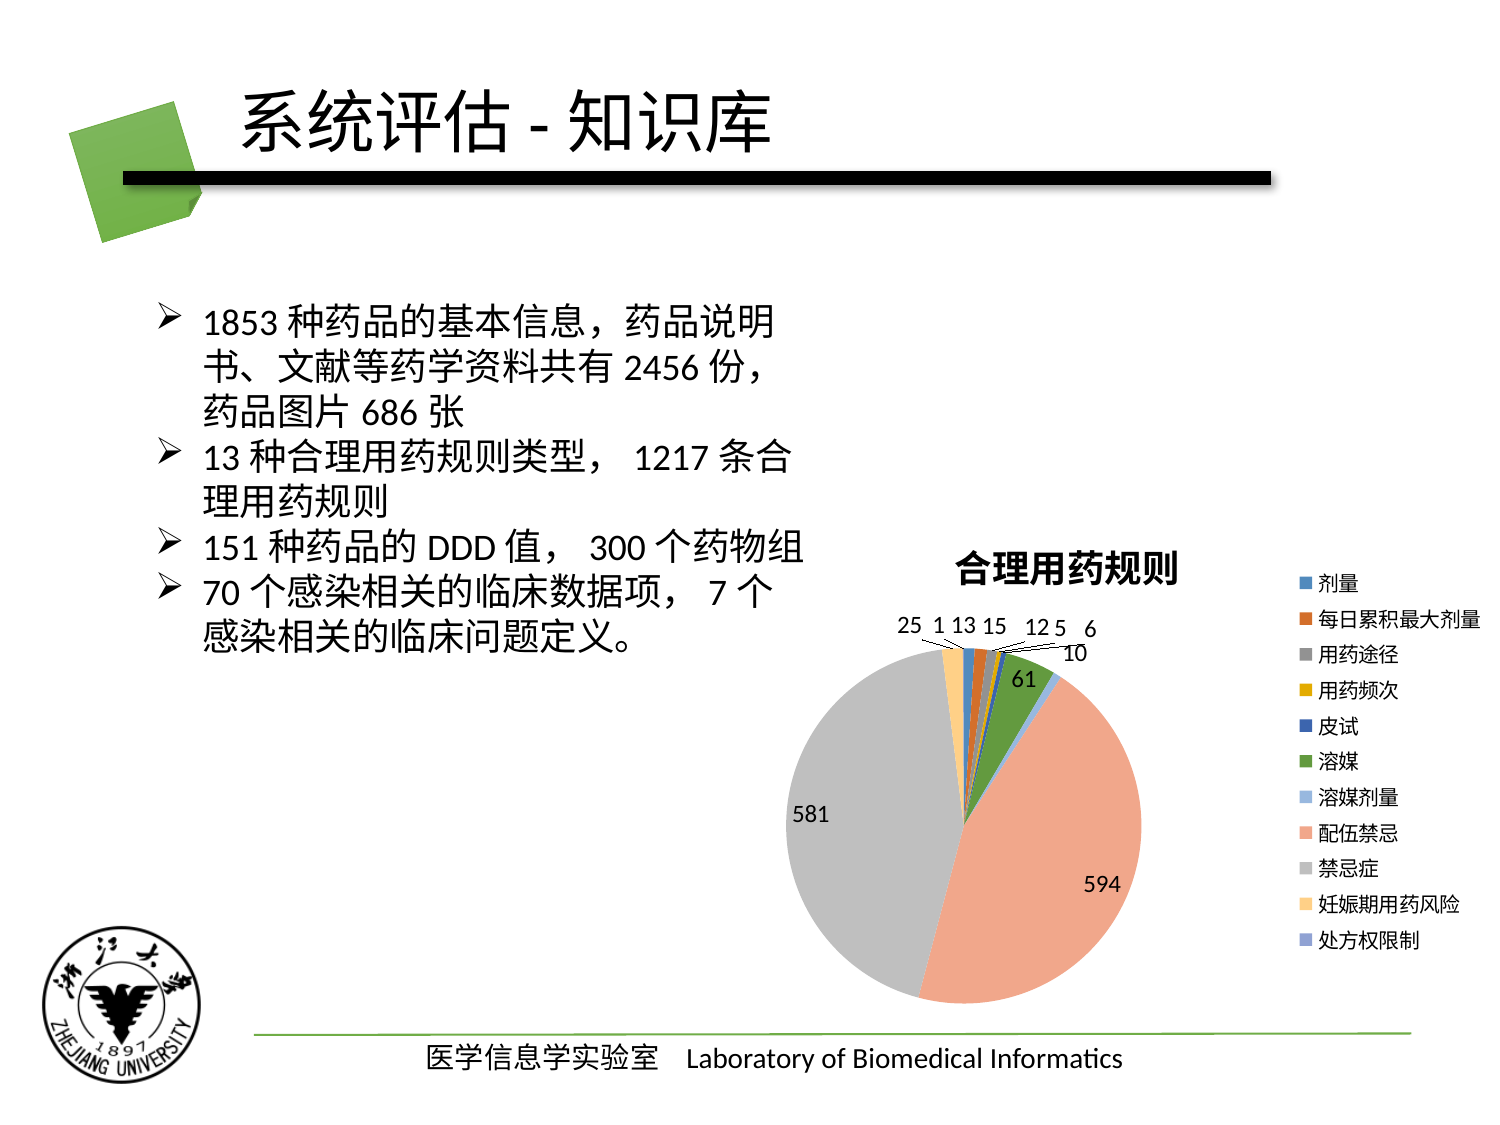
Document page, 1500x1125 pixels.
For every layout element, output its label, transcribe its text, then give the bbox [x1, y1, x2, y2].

text_box 1853种药品的基本信息，药品说明书、文献等药学资料共有2456份，药品图片686张 13种合理用药规则类型，1217条合理用药规则 151种药品的DDD值，300个药物组 70个感染相关的临床数据项，7个感染相关的临床问题定义。 [140, 290, 821, 756]
title 系统评估-知识库 [222, 6, 1500, 244]
chart [634, 508, 1500, 1014]
